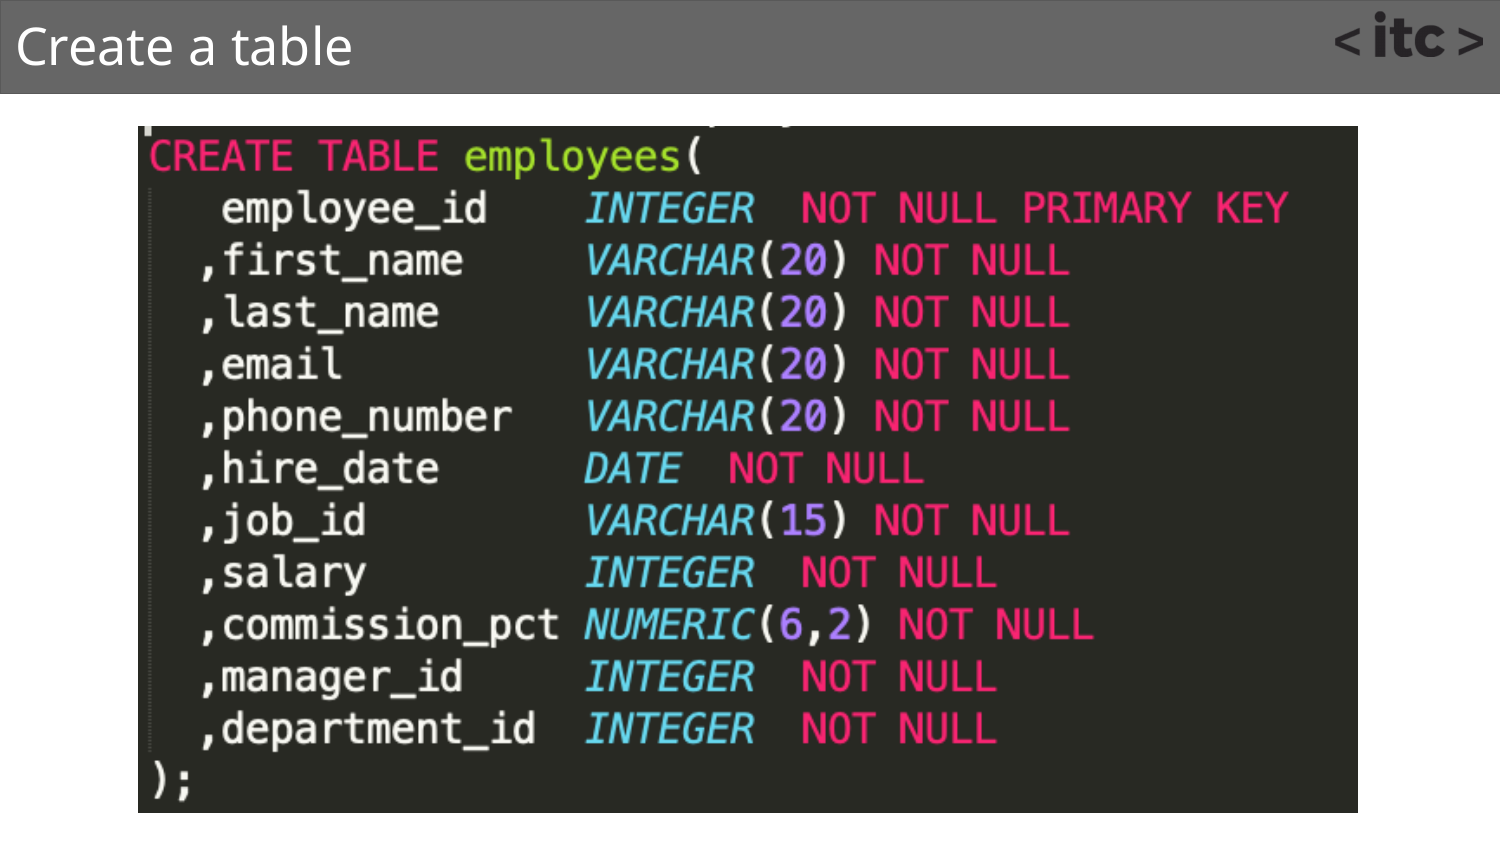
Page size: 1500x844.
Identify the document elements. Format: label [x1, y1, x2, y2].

picture [138, 126, 1359, 813]
text_box [0, 101, 1500, 844]
text_box [0, 0, 1500, 94]
